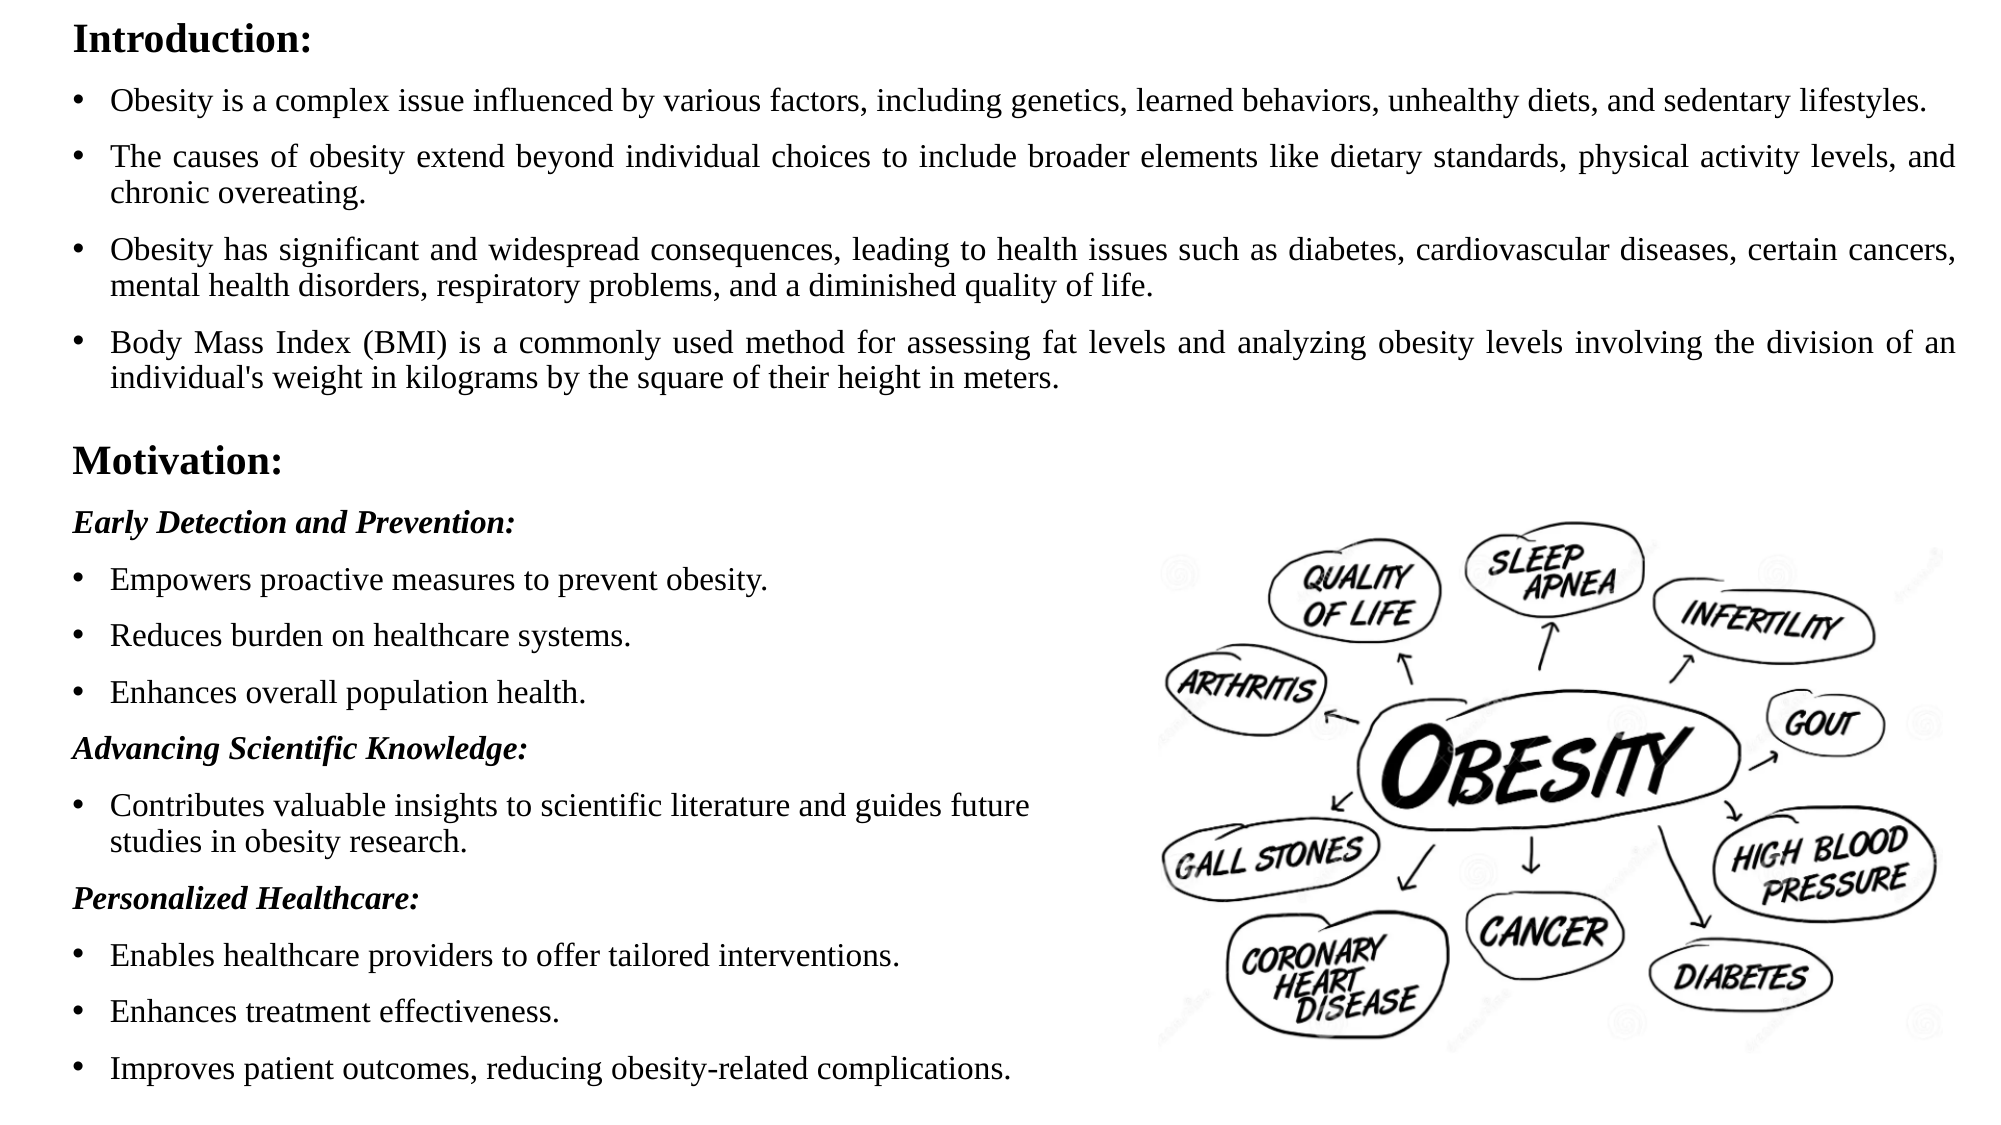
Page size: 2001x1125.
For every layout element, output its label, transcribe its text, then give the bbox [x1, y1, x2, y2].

list Introduction: Obesity is a complex issue influenced by various factors, including genetics, learned behaviors, unhealthy diets, and sedentary lifestyles. The causes of obesity extend beyond individual choices to include broader elements like dietary standards, physical activity levels, and chronic overeating. Obesity has significant and widespread consequences, leading to health issues such as diabetes, cardiovascular diseases, certain cancers, mental health disorders, respiratory problems, and a diminished quality of life. Body Mass Index (BMI) is a commonly used method for assessing fat levels and analyzing obesity levels involving the division of an individual's weight in kilograms by the square of their height in meters. [57, 9, 1975, 444]
picture [1158, 509, 1943, 1056]
text_box Motivation: Early Detection and Prevention: Empowers proactive measures to prevent obesity. Reduces burden on healthcare systems. Enhances overall population health. Advancing Scientific Knowledge: Contributes valuable insights to scientific literature and guides future studies in obesity research. Personalized Healthcare: Enables healthcare providers to offer tailored interventions. Enhances treatment effectiveness. Improves patient outcomes, reducing obesity-related complications. [57, 431, 1050, 1098]
